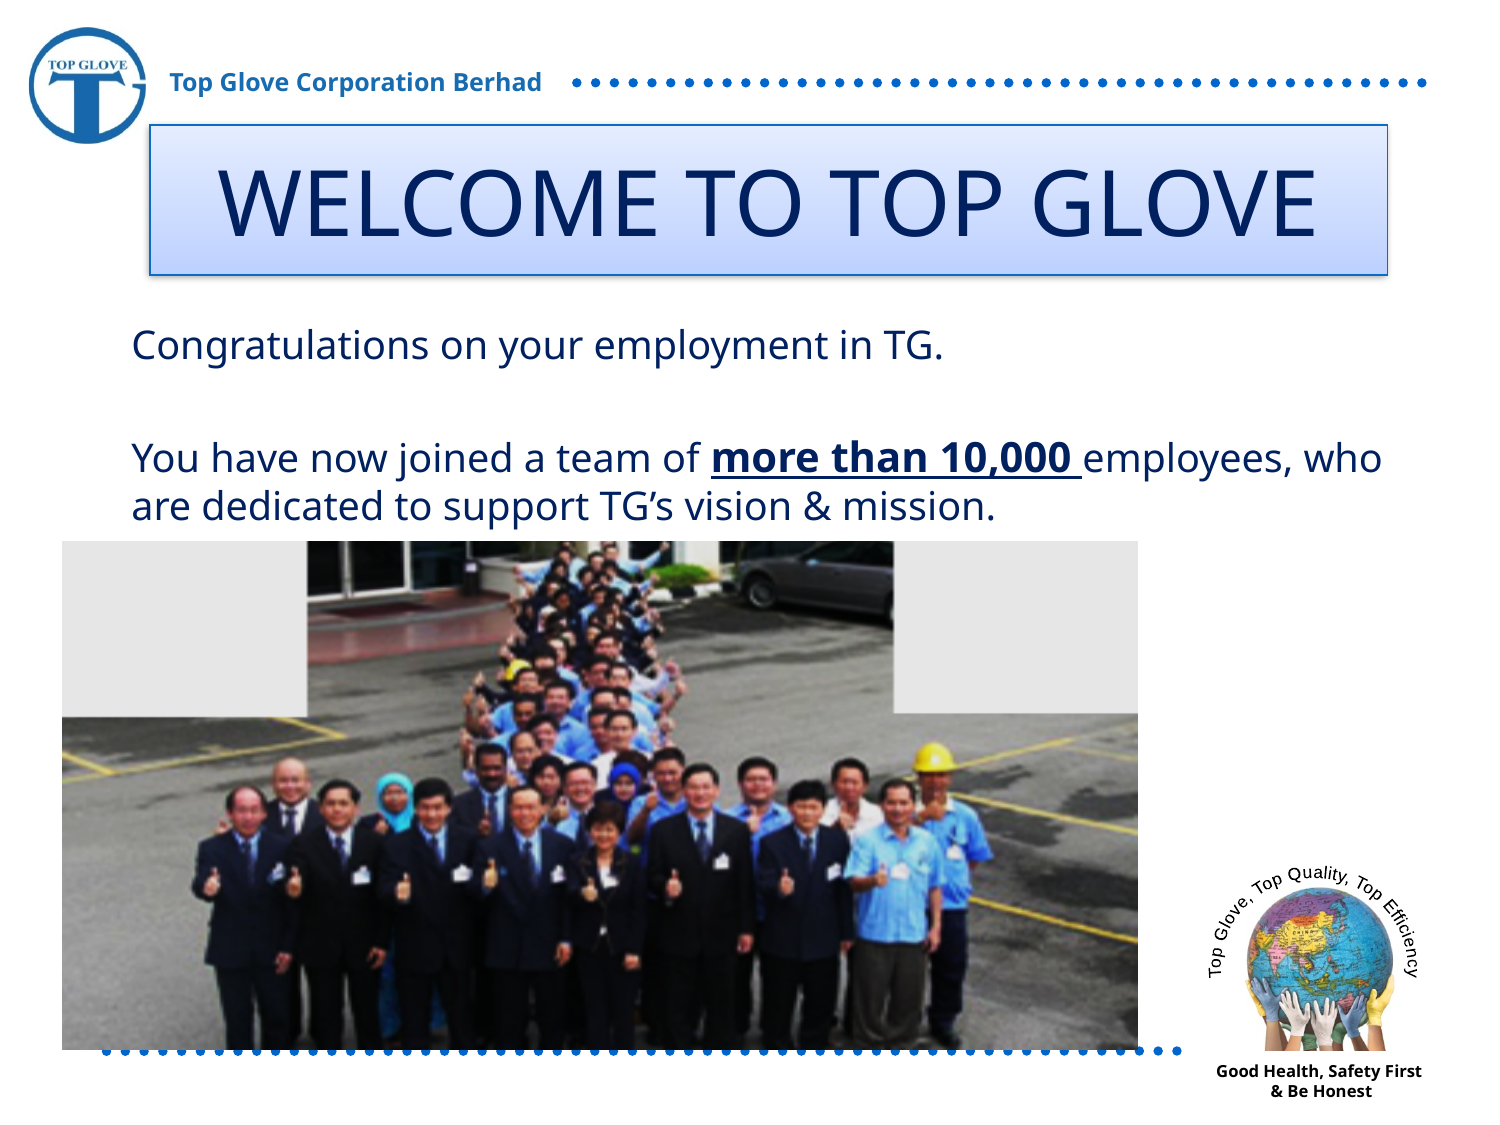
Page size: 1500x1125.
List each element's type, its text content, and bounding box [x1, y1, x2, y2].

picture [62, 541, 1138, 1051]
picture [28, 27, 146, 144]
picture [1239, 882, 1403, 1051]
text_box WELCOME TO TOP GLOVE [150, 124, 1388, 275]
text_box Congratulations on your employment in TG. You have now joined a team of more than 10,000 employees, who are dedicated to support TG’s vision & mission. [116, 312, 1467, 536]
